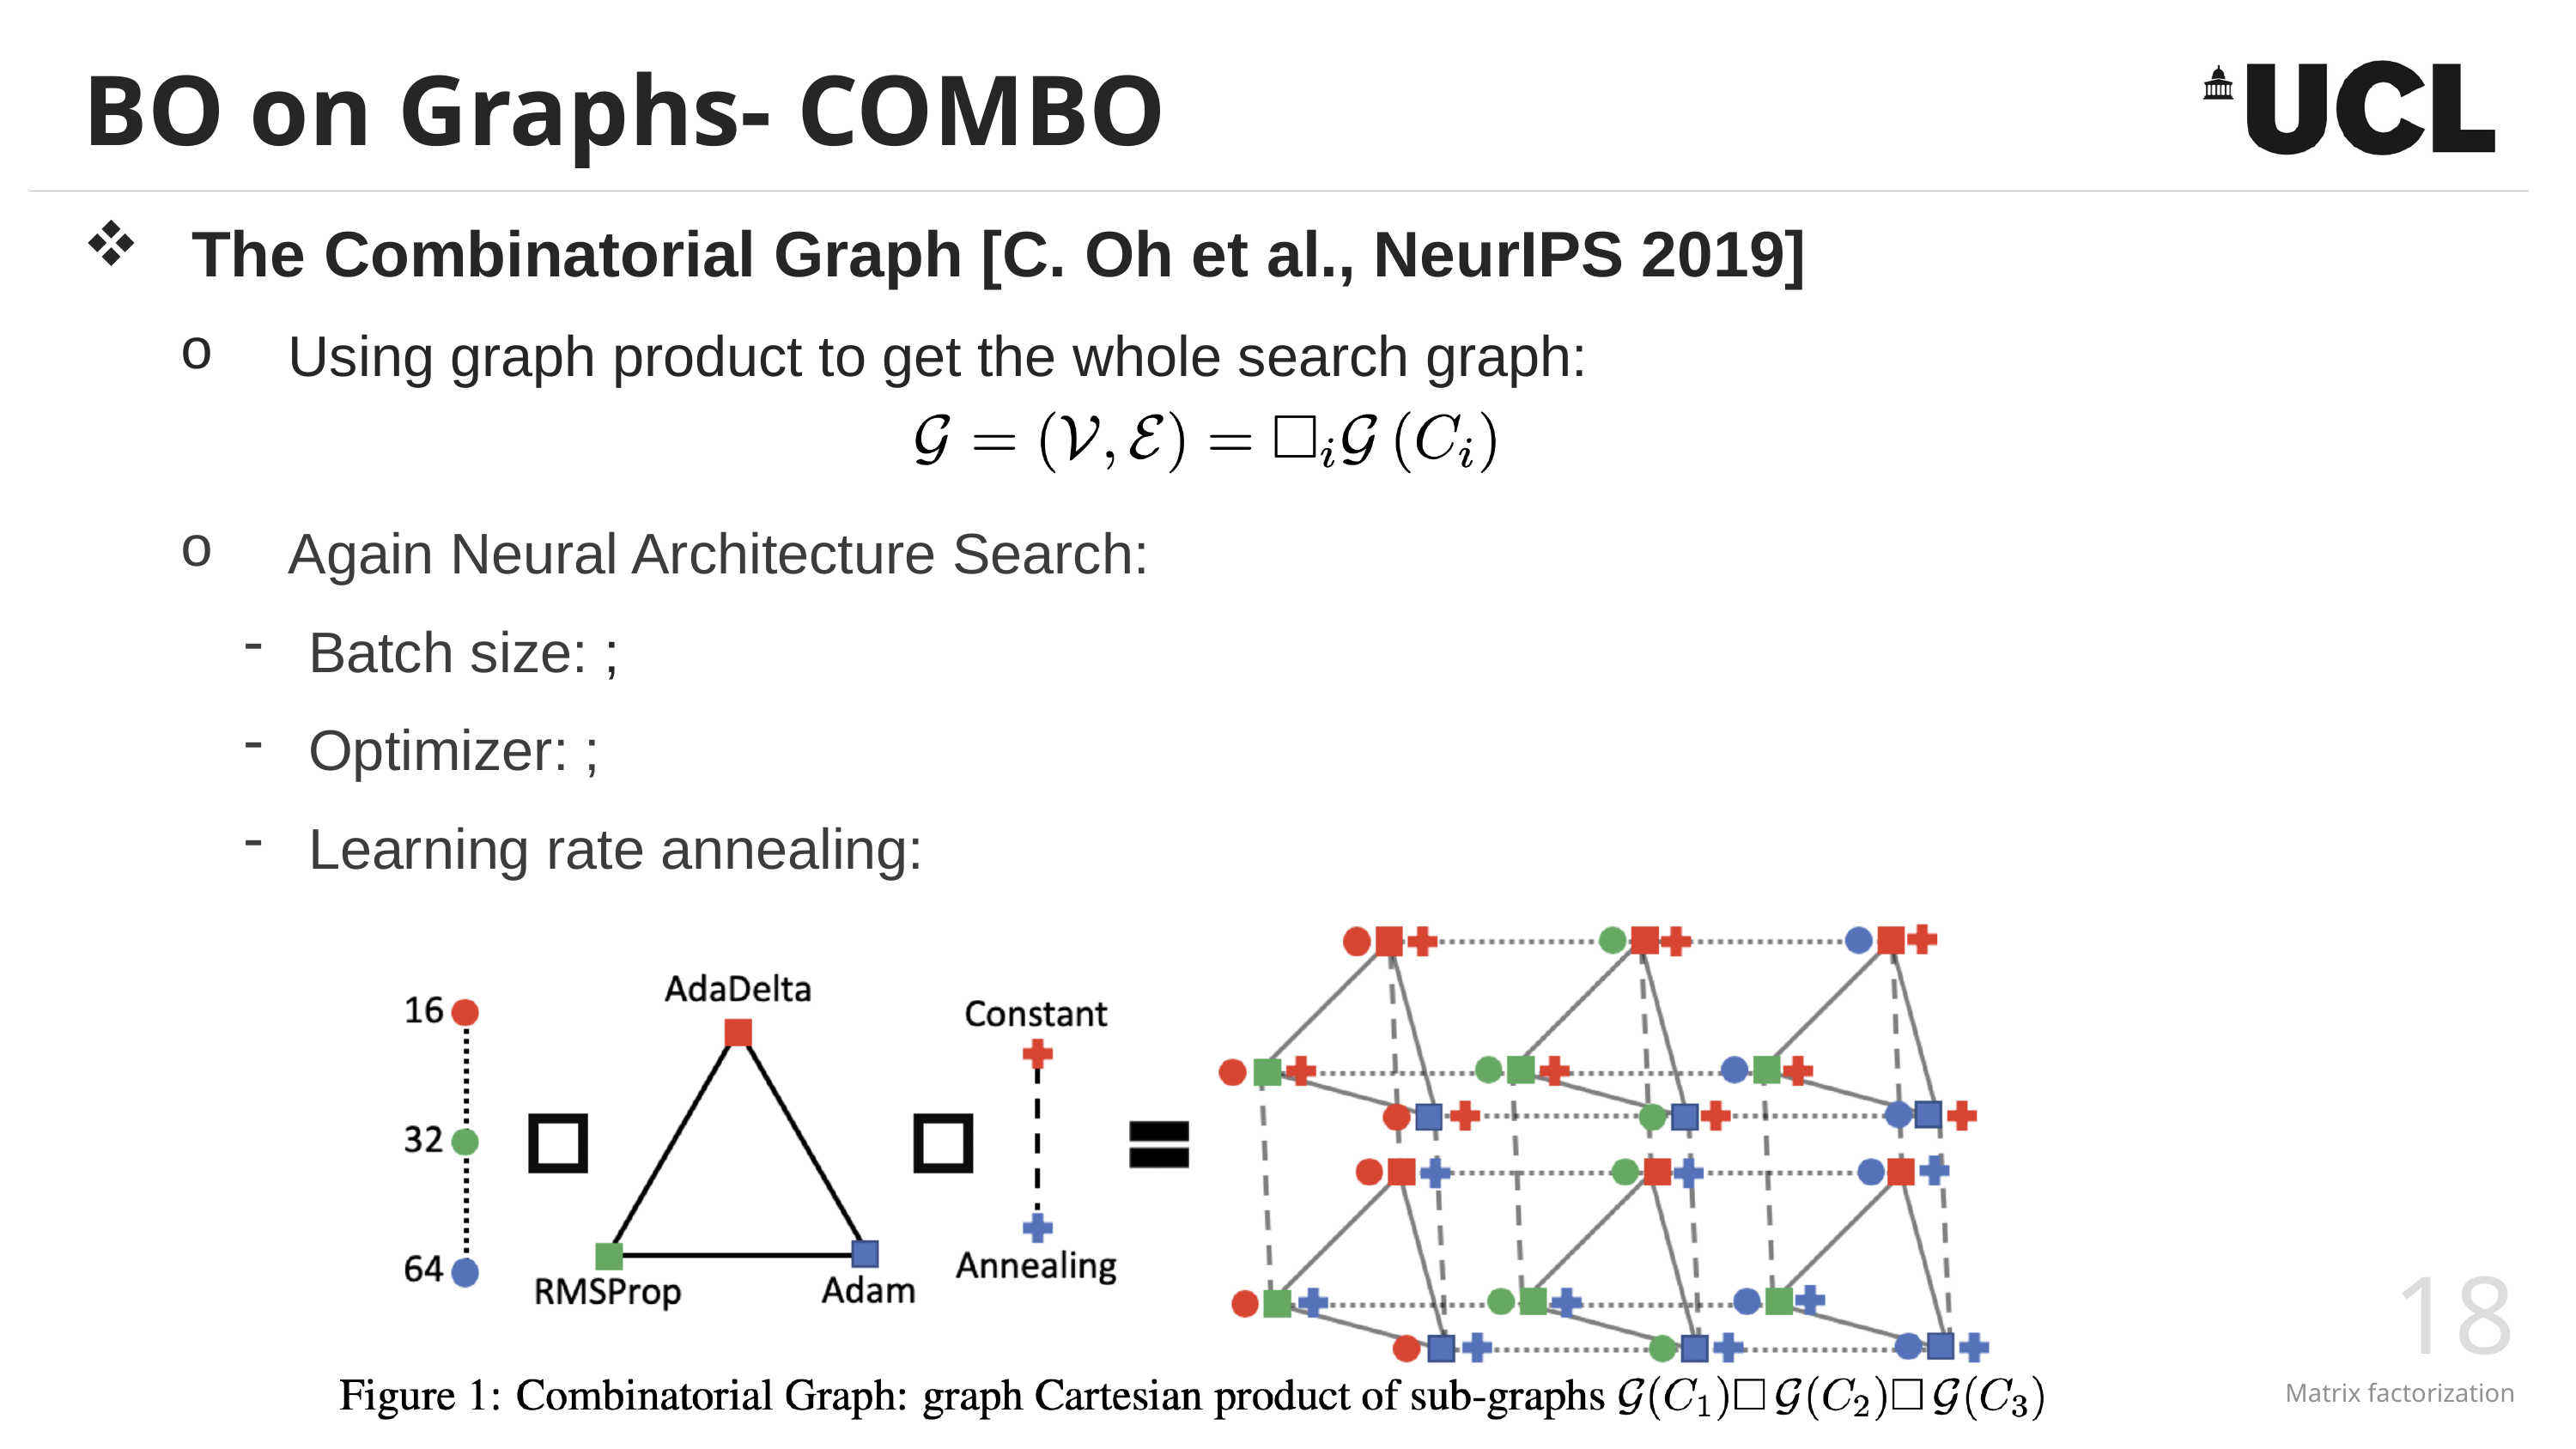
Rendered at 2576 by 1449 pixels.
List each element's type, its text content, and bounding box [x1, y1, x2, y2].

picture [2191, 39, 2506, 167]
footer Matrix factorization [1573, 1354, 2529, 1432]
title BO on Graphs- COMBO [70, 19, 1693, 173]
slide_number 18 [2146, 1257, 2529, 1354]
picture [340, 921, 2062, 1429]
picture [893, 389, 1509, 494]
